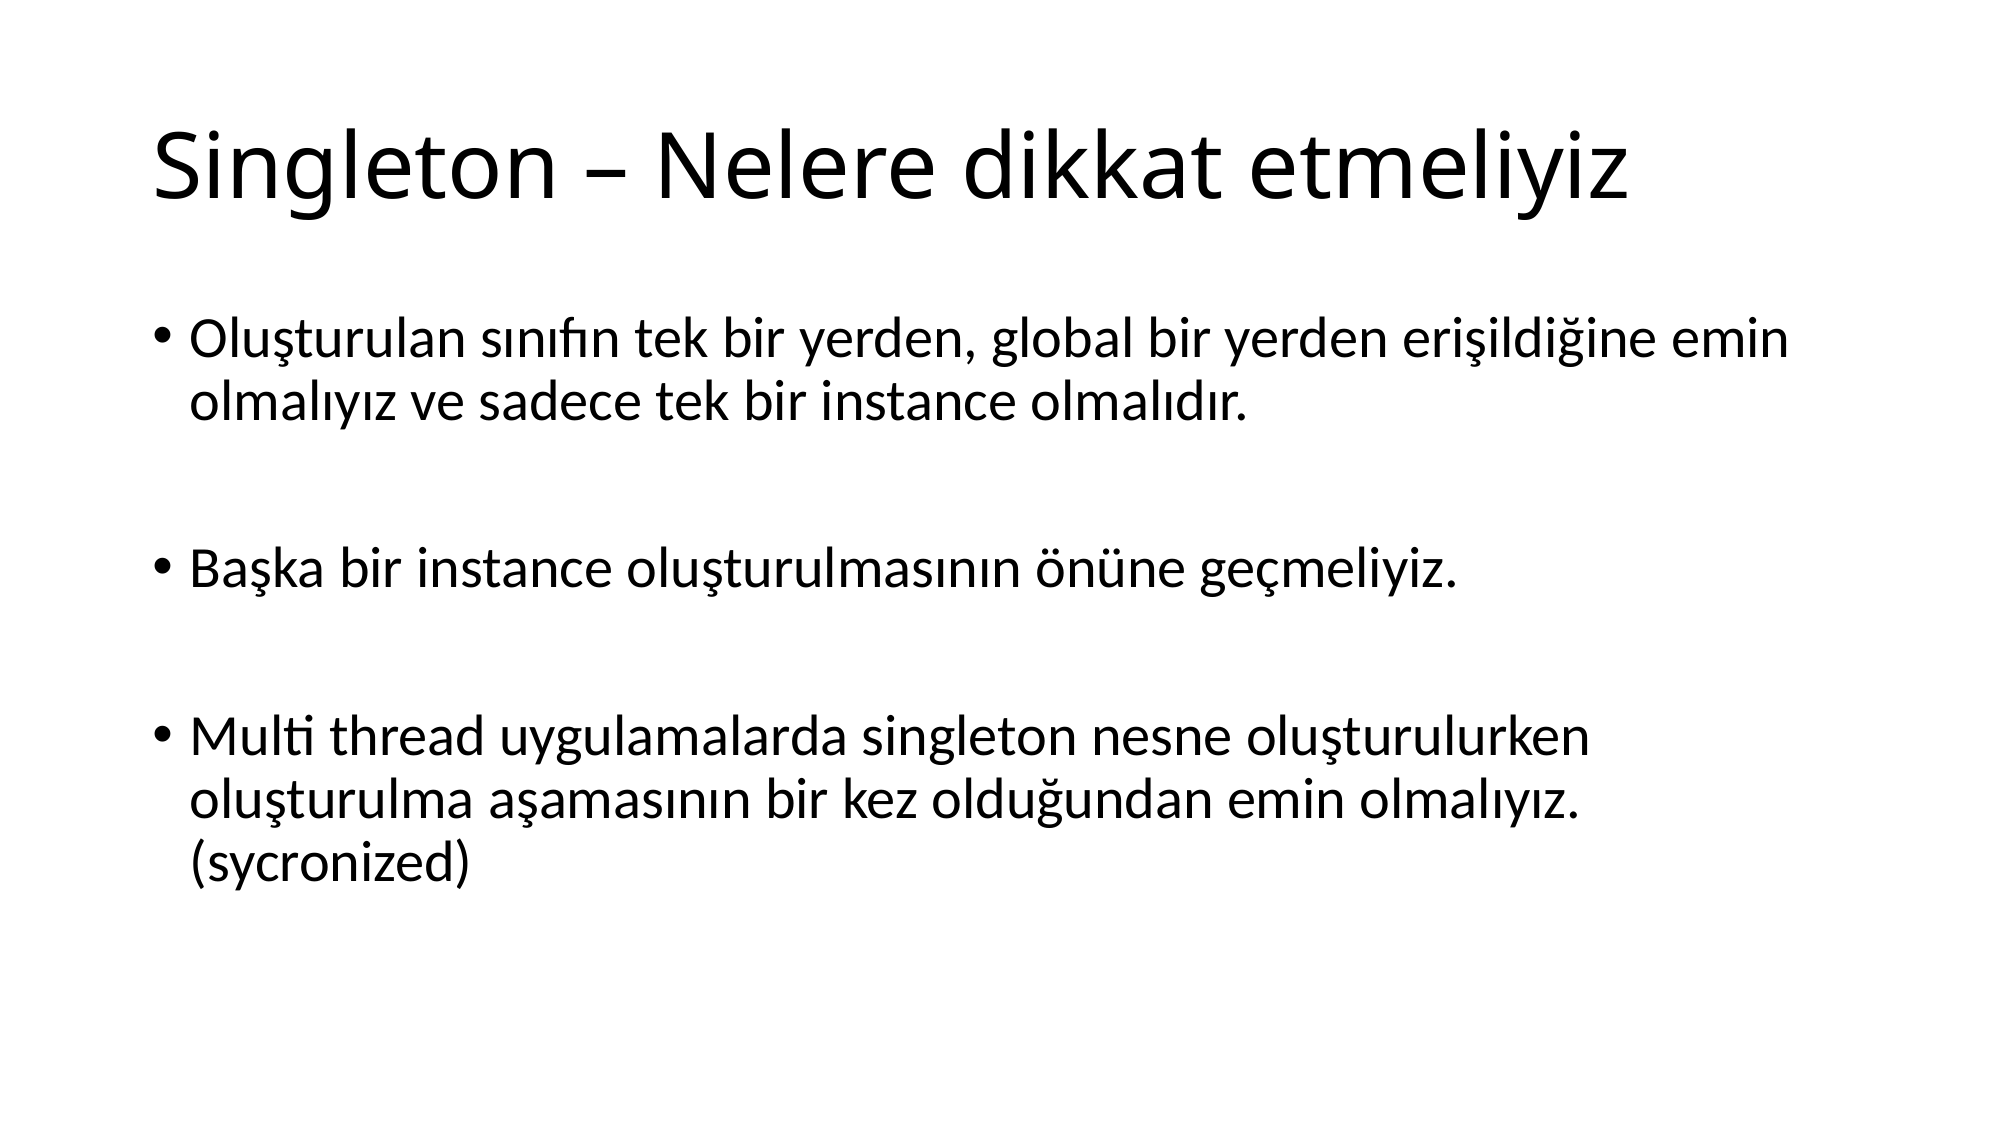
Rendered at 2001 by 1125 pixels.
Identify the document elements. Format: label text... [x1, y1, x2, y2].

title Singleton – Nelere dikkat etmeliyiz [137, 59, 1863, 278]
list Oluşturulan sınıfın tek bir yerden, global bir yerden erişildiğine emin olmalıyız ve sadece tek bir instance olmalıdır. Başka bir instance oluşturulmasının önüne geçmeliyiz. Multi thread uygulamalarda singleton nesne oluşturulurken oluşturulma aşamasının bir kez olduğundan emin olmalıyız. (sycronized) [137, 299, 1863, 1014]
